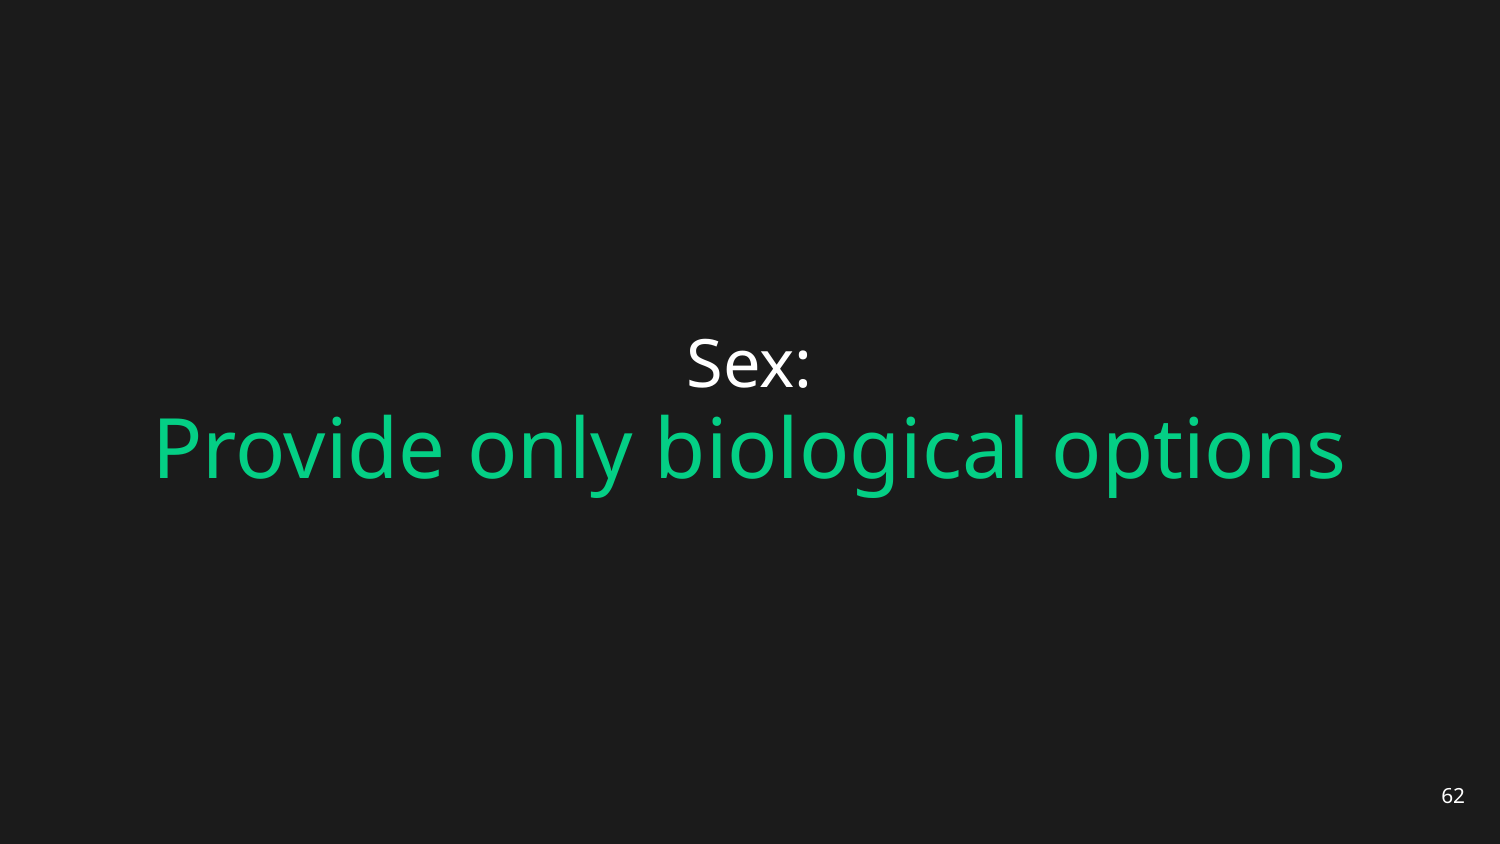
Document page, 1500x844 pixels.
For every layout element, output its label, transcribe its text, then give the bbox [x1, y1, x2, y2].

slide_number 62 [1389, 764, 1480, 830]
title Sex: Provide only biological options [51, 72, 1449, 753]
